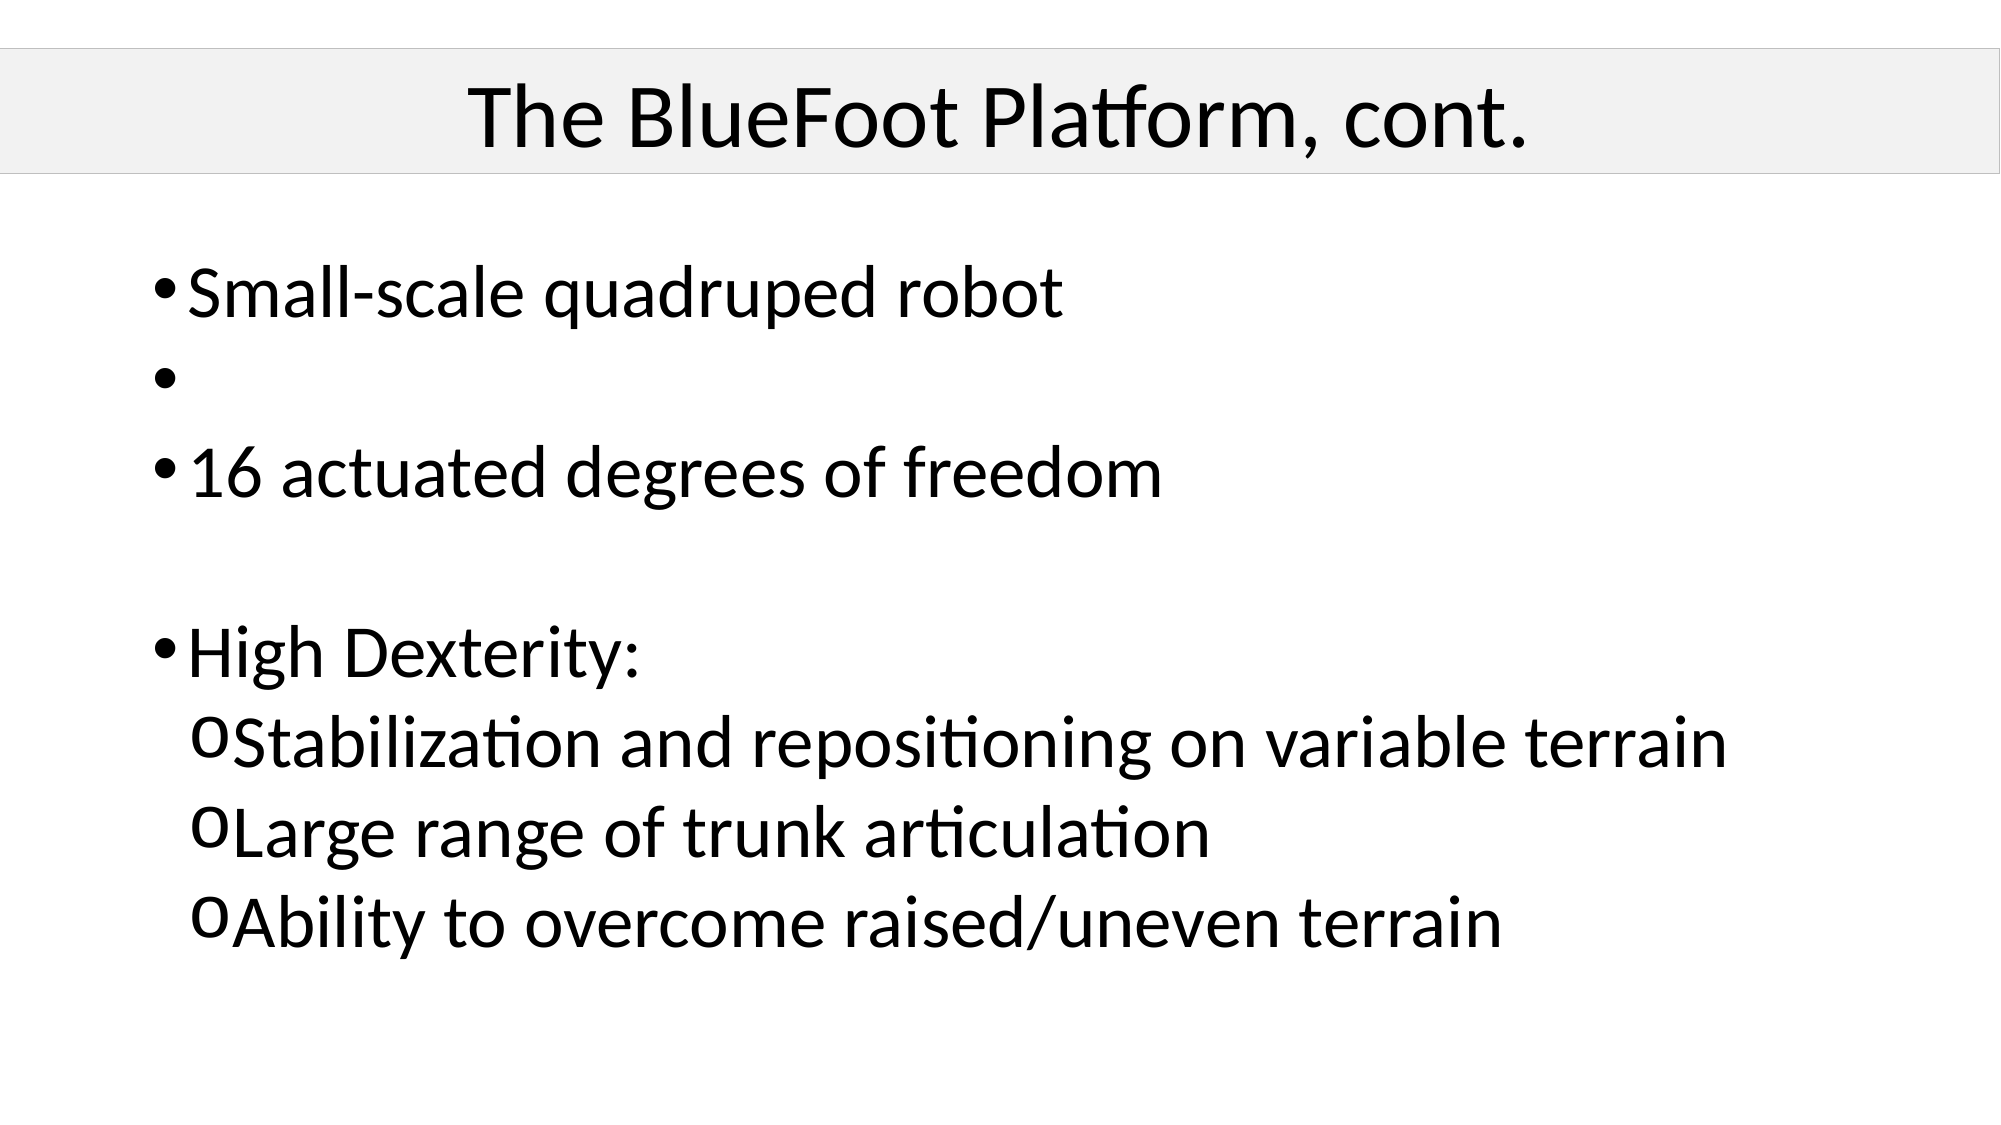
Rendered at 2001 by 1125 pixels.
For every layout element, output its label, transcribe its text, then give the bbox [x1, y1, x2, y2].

text_box The BlueFoot Platform, cont. [0, 48, 2000, 174]
text_box Small-scale quadruped robot 16 actuated degrees of freedom High Dexterity: Stabilization and repositioning on variable terrain Large range of trunk articulation Ability to overcome raised/uneven terrain [137, 234, 1863, 990]
